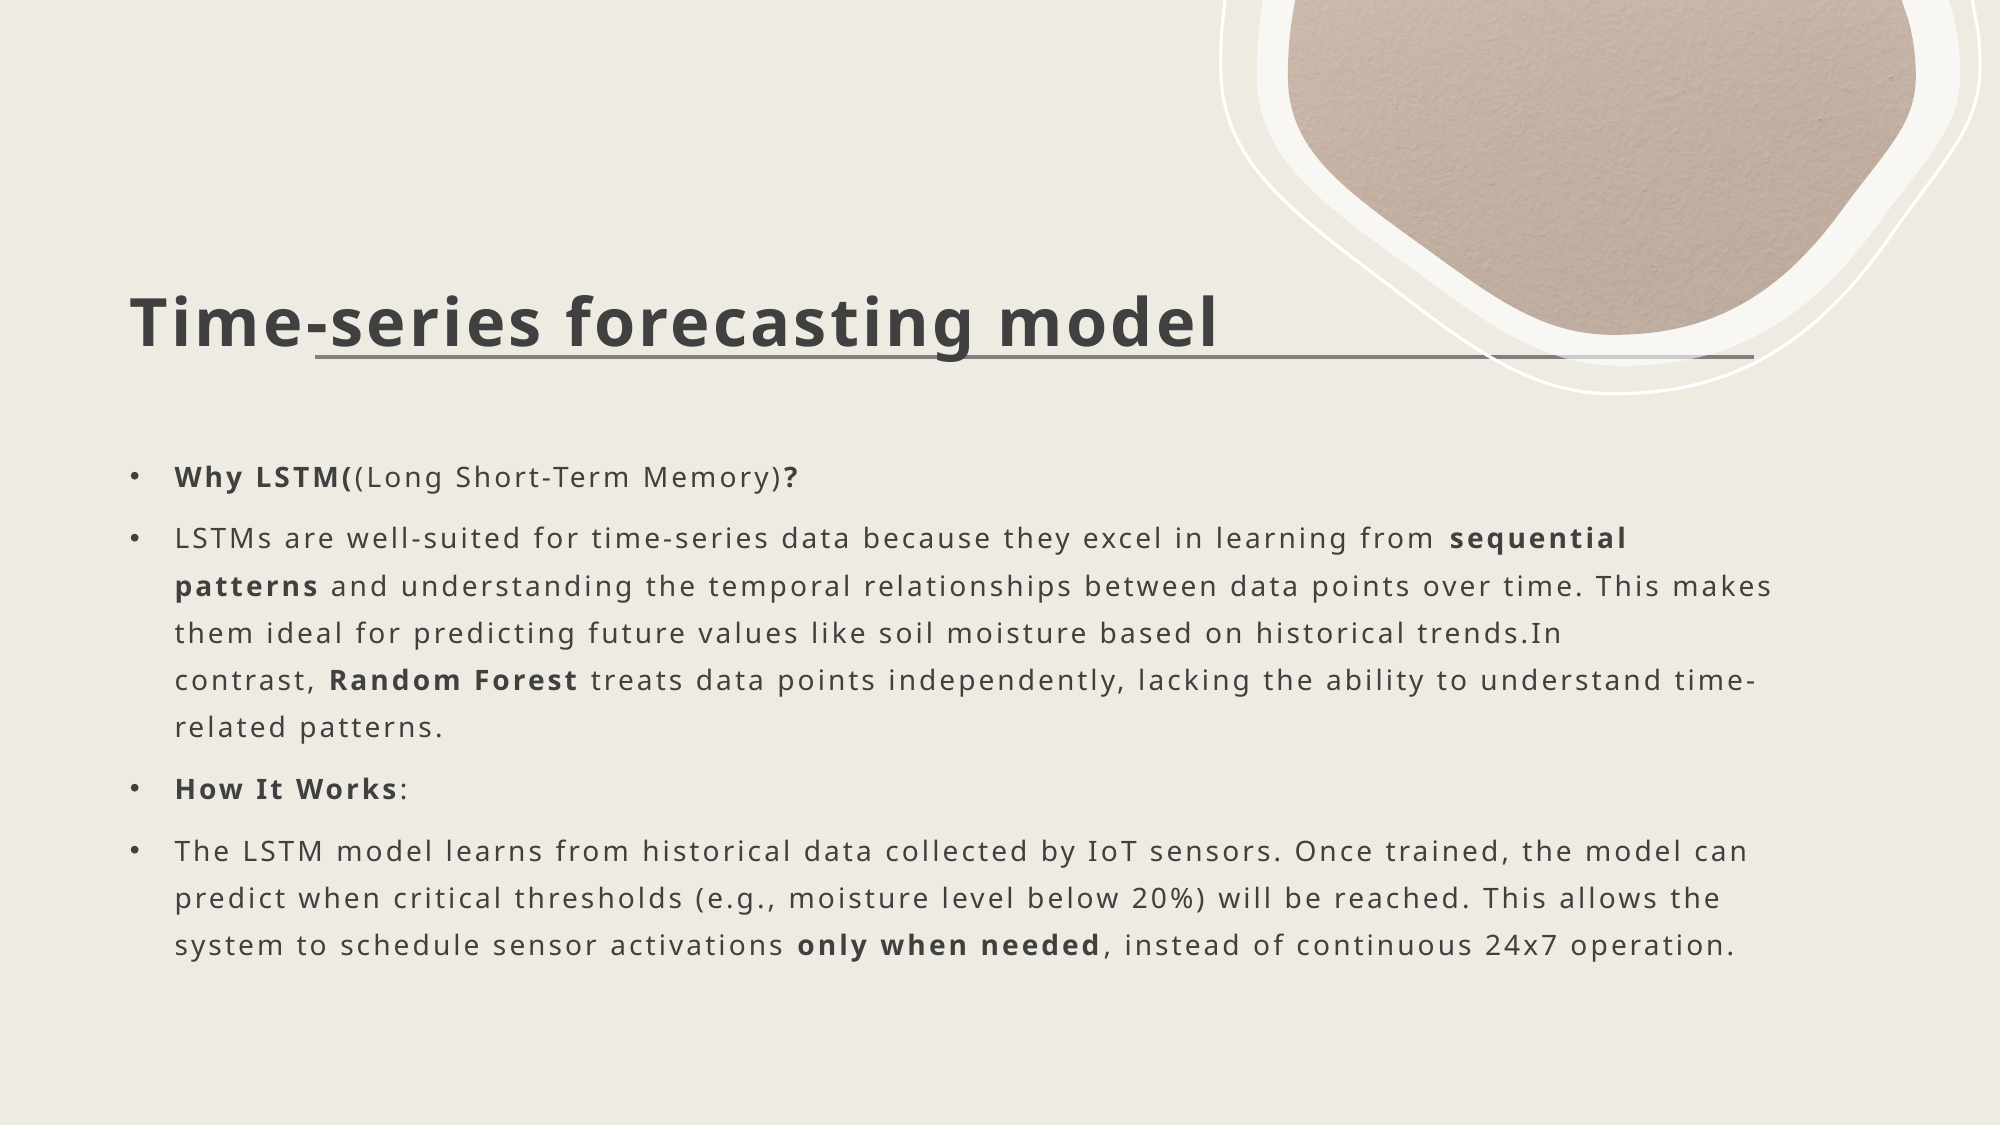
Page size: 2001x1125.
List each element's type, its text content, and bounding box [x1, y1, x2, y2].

title Time-series forecasting model [111, 72, 1244, 375]
list Why LSTM((Long Short-Term Memory)? LSTMs are well-suited for time-series data because they excel in learning from sequential patterns and understanding the temporal relationships between data points over time. This makes them ideal for predicting future values like soil moisture based on historical trends.In contrast, Random Forest treats data points independently, lacking the ability to understand time-related patterns. How It Works: The LSTM model learns from historical data collected by IoT sensors. Once trained, the model can predict when critical thresholds (e.g., moisture level below 20%) will be reached. This allows the system to schedule sensor activations only when needed, instead of continuous 24x7 operation. [111, 427, 1806, 985]
